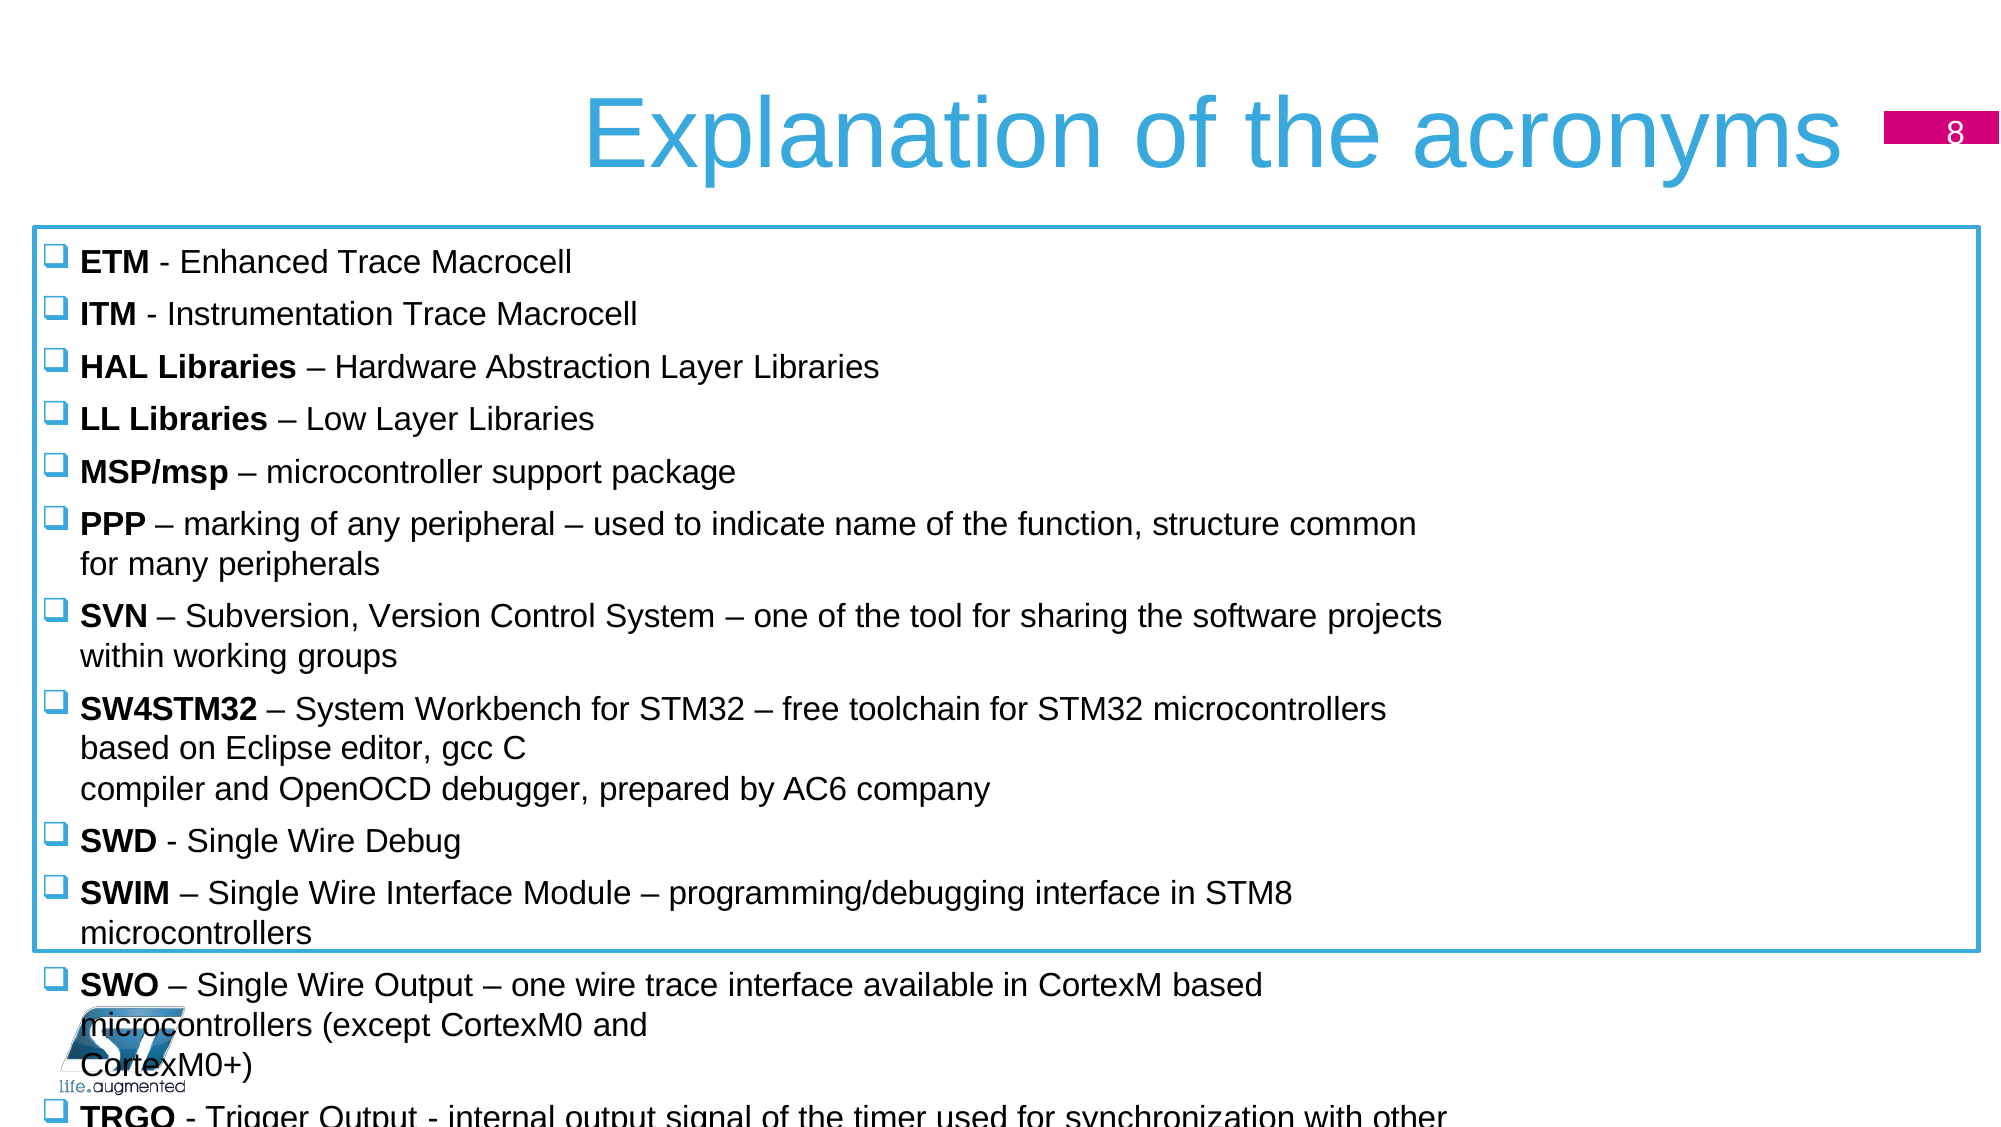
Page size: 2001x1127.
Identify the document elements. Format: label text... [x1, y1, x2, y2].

text_box [1986, 111, 2000, 144]
text_box [1884, 111, 1944, 144]
text_box 8 [1944, 110, 1986, 151]
text_box [34, 226, 1979, 952]
text_box Explanation of the acronyms [580, 67, 1848, 188]
list ETM - Enhanced Trace Macrocell ITM - Instrumentation Trace Macrocell HAL Libraries – Hardware Abstraction Layer Libraries LL Libraries – Low Layer Libraries MSP/msp – microcontroller support package PPP – marking of any peripheral – used to indicate name of the function, structure common for many peripherals SVN – Subversion, Version Control System – one of the tool for sharing the software projects within working groups SW4STM32 – System Workbench for STM32 – free toolchain for STM32 microcontrollers based on Eclipse editor, gcc C compiler and OpenOCD debugger, prepared by AC6 company SWD - Single Wire Debug SWIM – Single Wire Interface Module – programming/debugging interface in STM8 microcontrollers SWO – Single Wire Output – one wire trace interface available in CortexM based microcontrollers (except CortexM0 and CortexM0+) TRGO - Trigger Output - internal output signal of the timer used for synchronization with other peripherals (timers, DAC, ADC) [39, 240, 1462, 1127]
